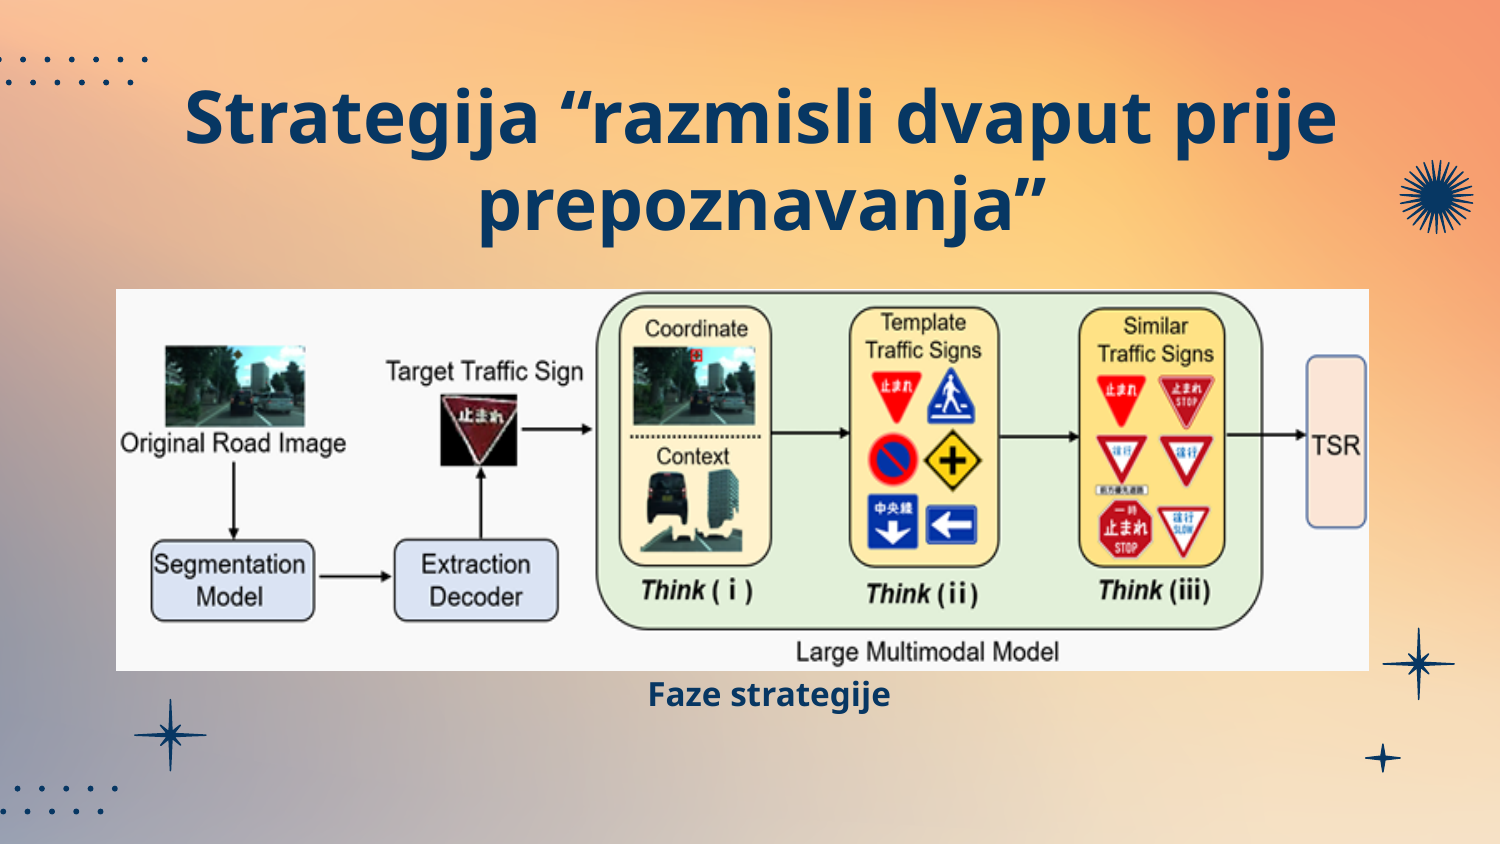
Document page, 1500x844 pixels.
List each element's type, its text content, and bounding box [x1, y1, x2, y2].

picture [116, 289, 1370, 671]
text_box Faze strategije [500, 679, 1039, 713]
title Strategija “razmisli dvaput prije prepoznavanja” [51, 84, 1474, 261]
